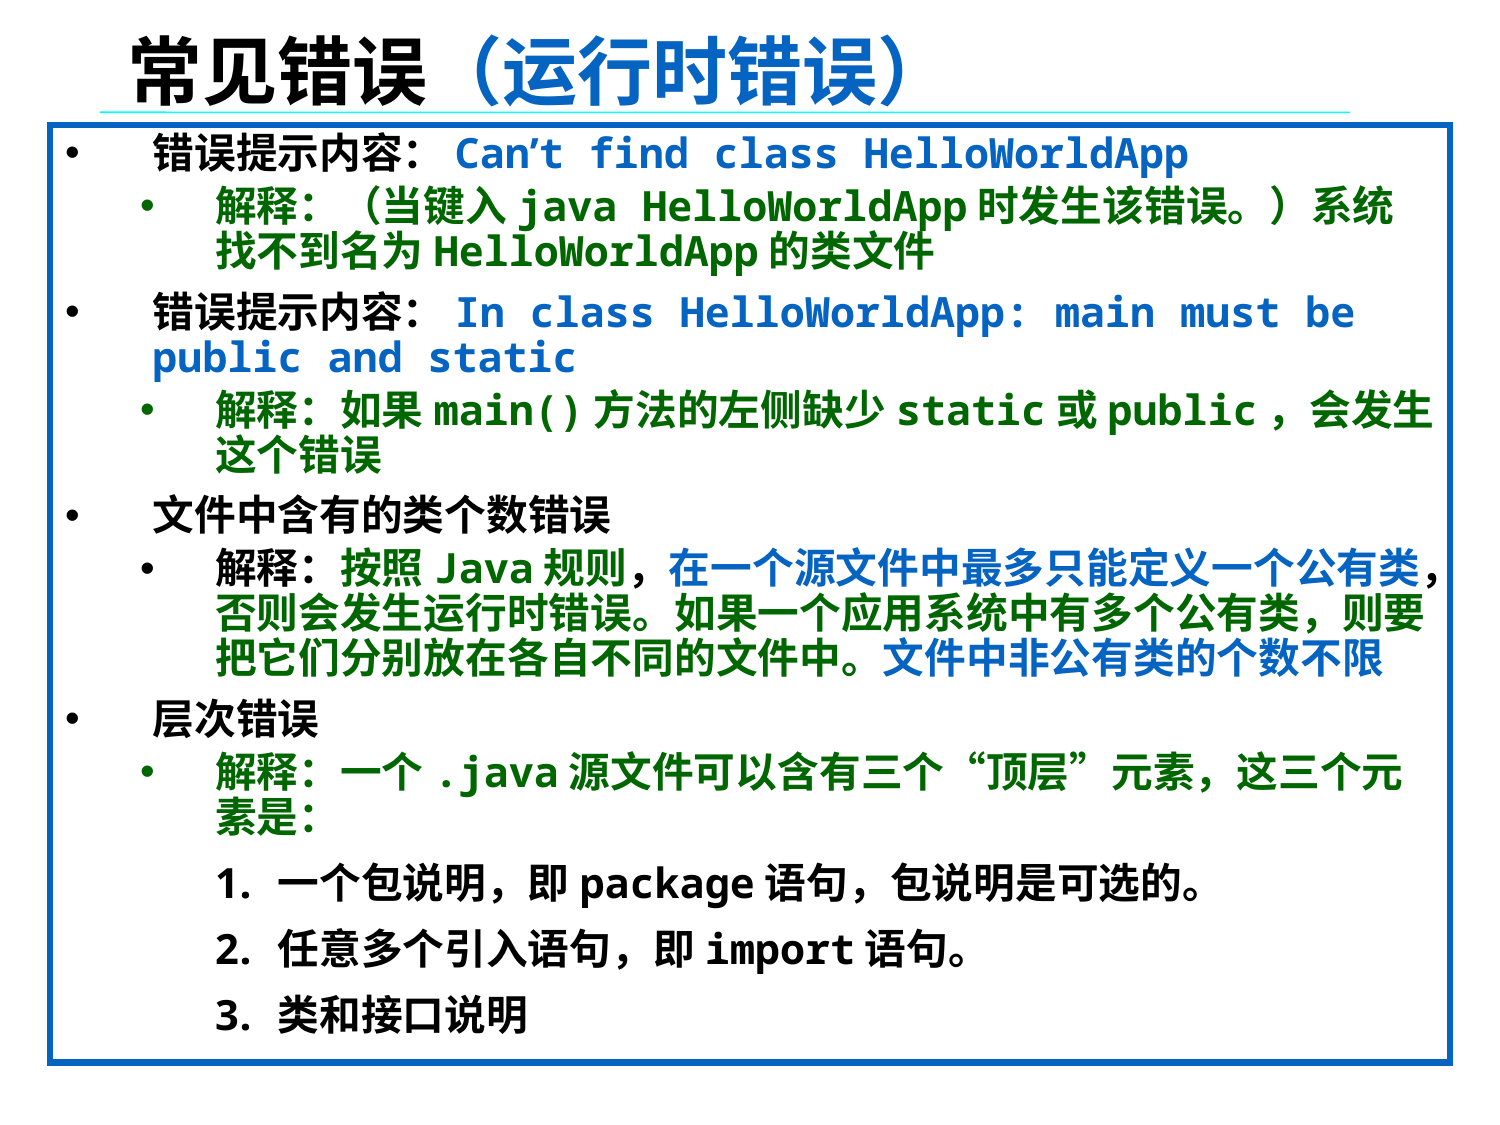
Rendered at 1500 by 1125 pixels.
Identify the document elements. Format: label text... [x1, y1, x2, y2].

title 常见错误（运行时错误） [112, 24, 1388, 125]
list 错误提示内容：Can’t find class HelloWorldApp 解释：（当键入java HelloWorldApp时发生该错误。）系统找不到名为HelloWorldApp的类文件 错误提示内容：In class HelloWorldApp: main must be public and static 解释：如果main()方法的左侧缺少static或public，会发生这个错误 文件中含有的类个数错误 解释：按照Java规则，在一个源文件中最多只能定义一个公有类，否则会发生运行时错误。如果一个应用系统中有多个公有类，则要把它们分别放在各自不同的文件中。文件中非公有类的个数不限 层次错误 解释：一个.java源文件可以含有三个“顶层”元素，这三个元素是： 一个包说明，即package语句，包说明是可选的。 任意多个引入语句，即import语句。 类和接口说明 [50, 125, 1450, 1063]
